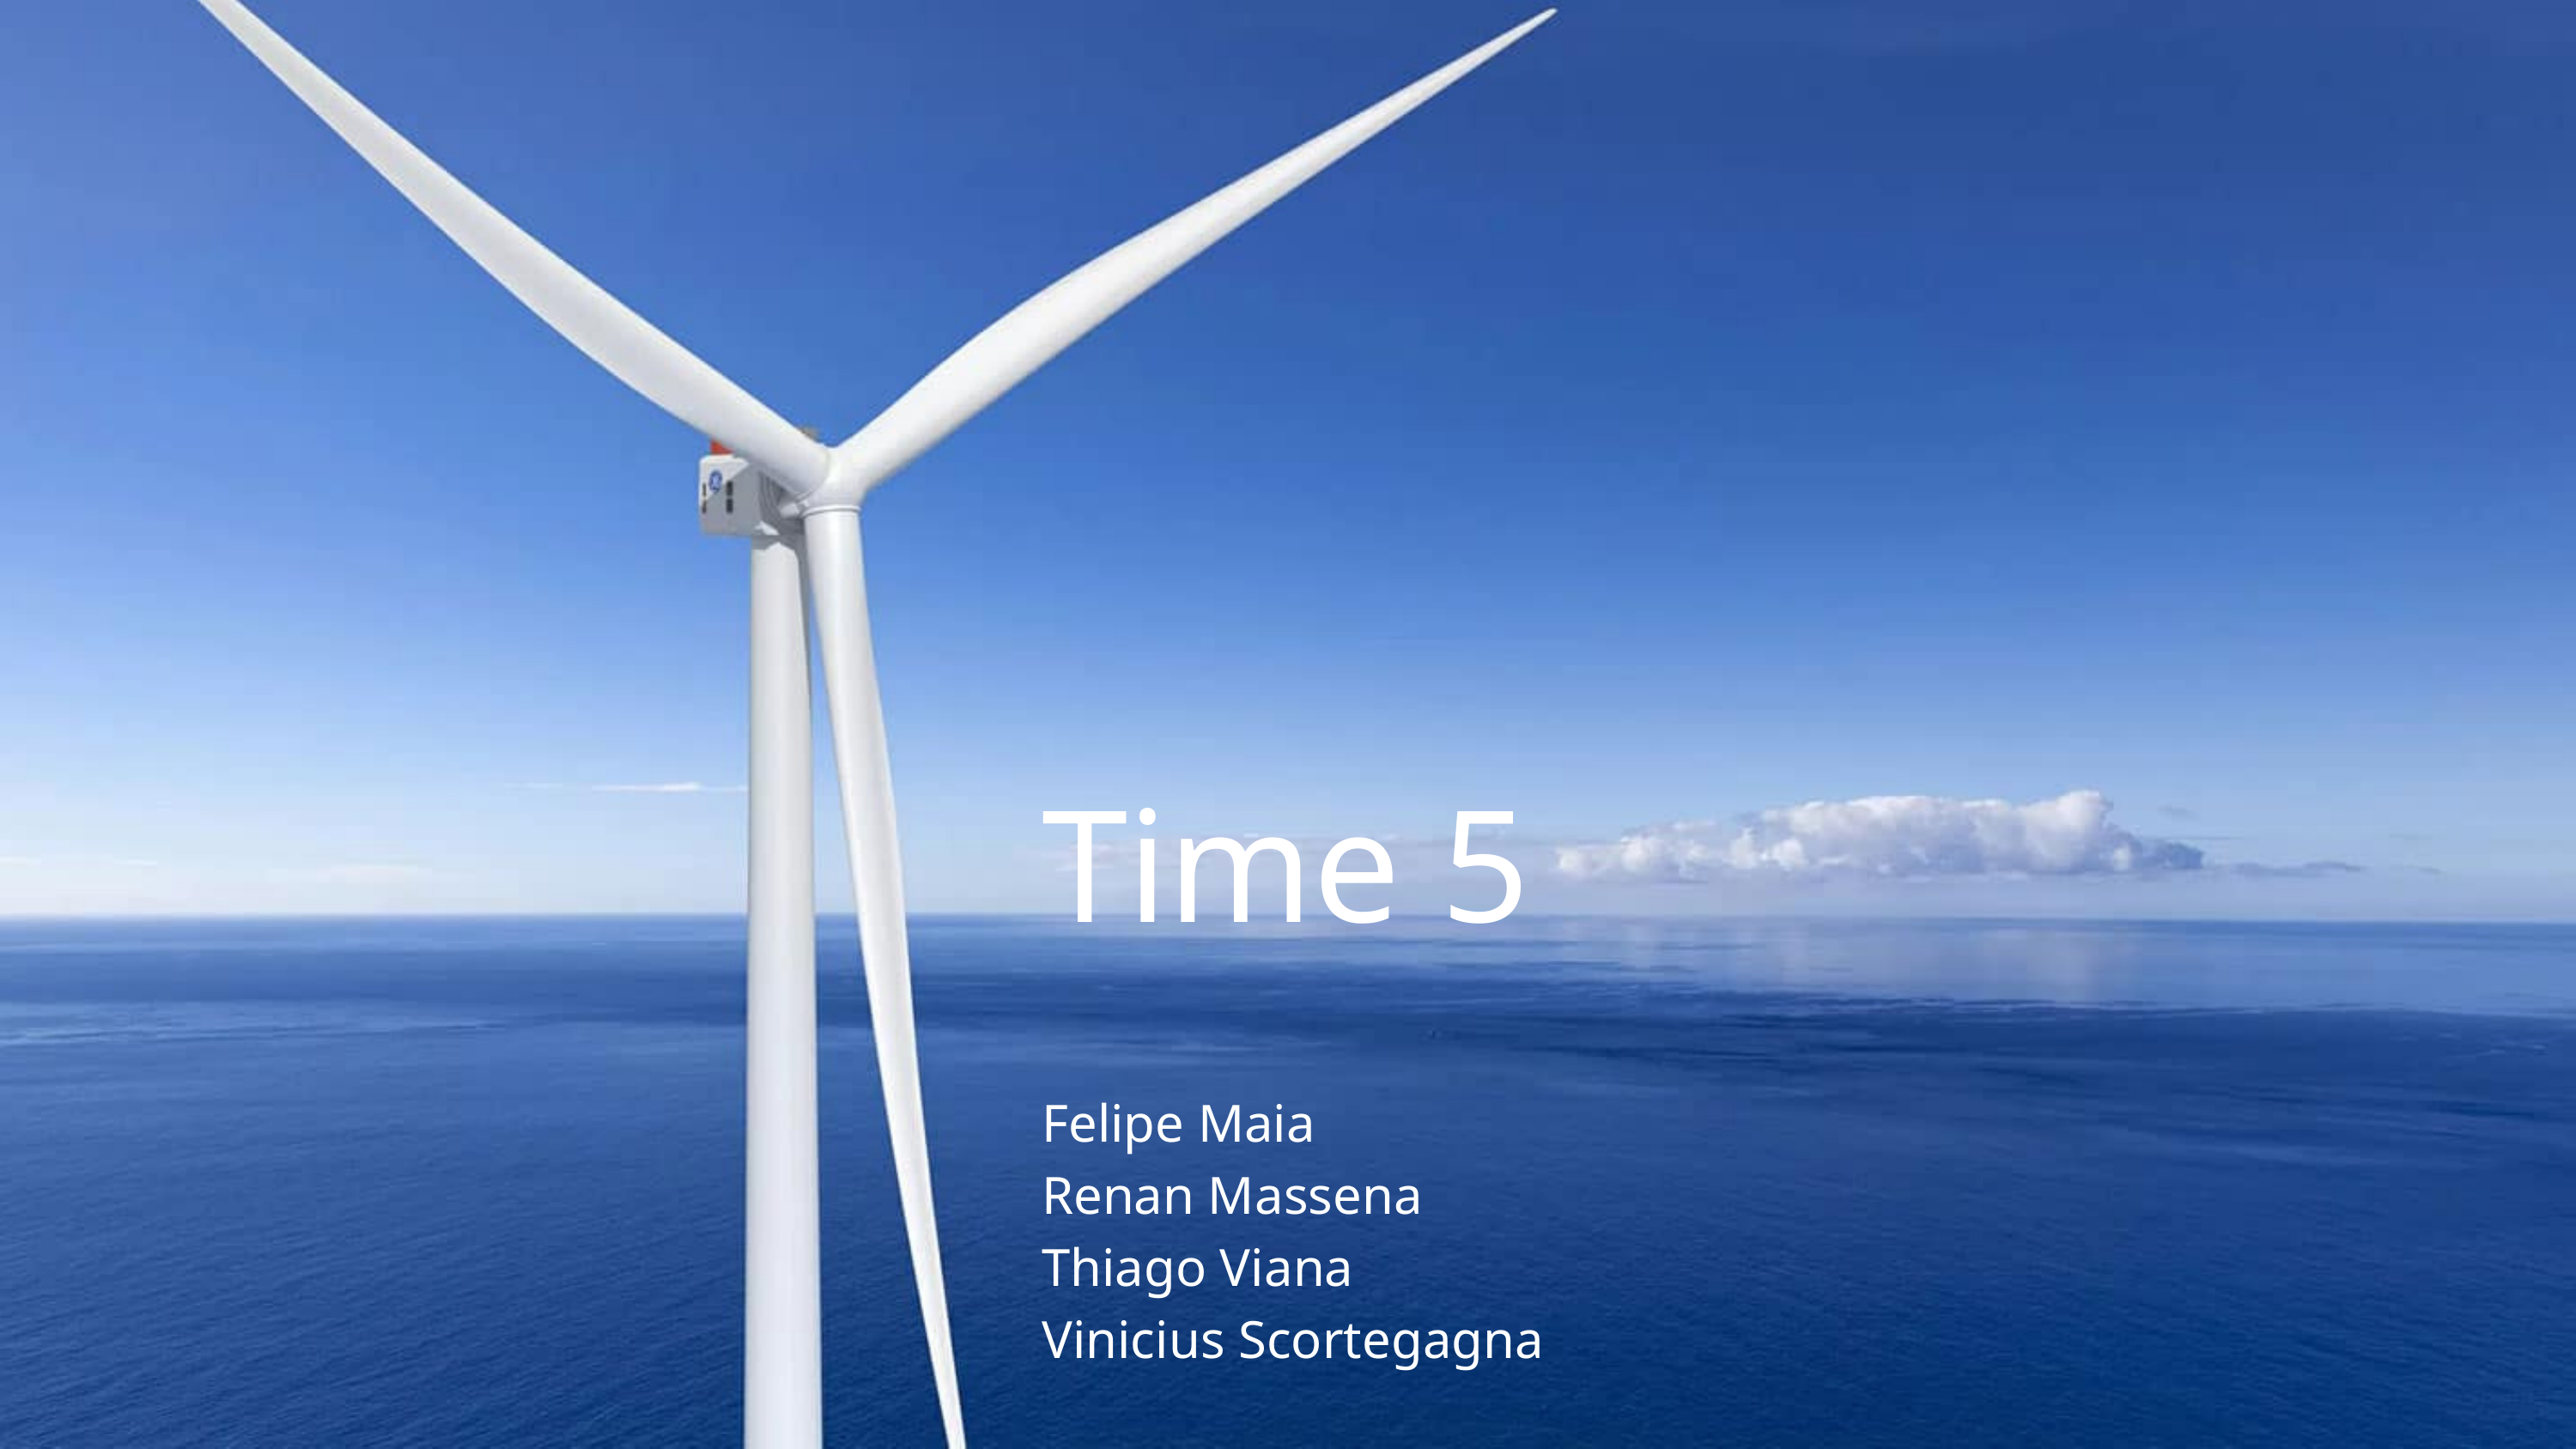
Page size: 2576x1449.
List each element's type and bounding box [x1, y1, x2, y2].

picture [0, 0, 2576, 1449]
text_box [1041, 773, 2073, 1367]
